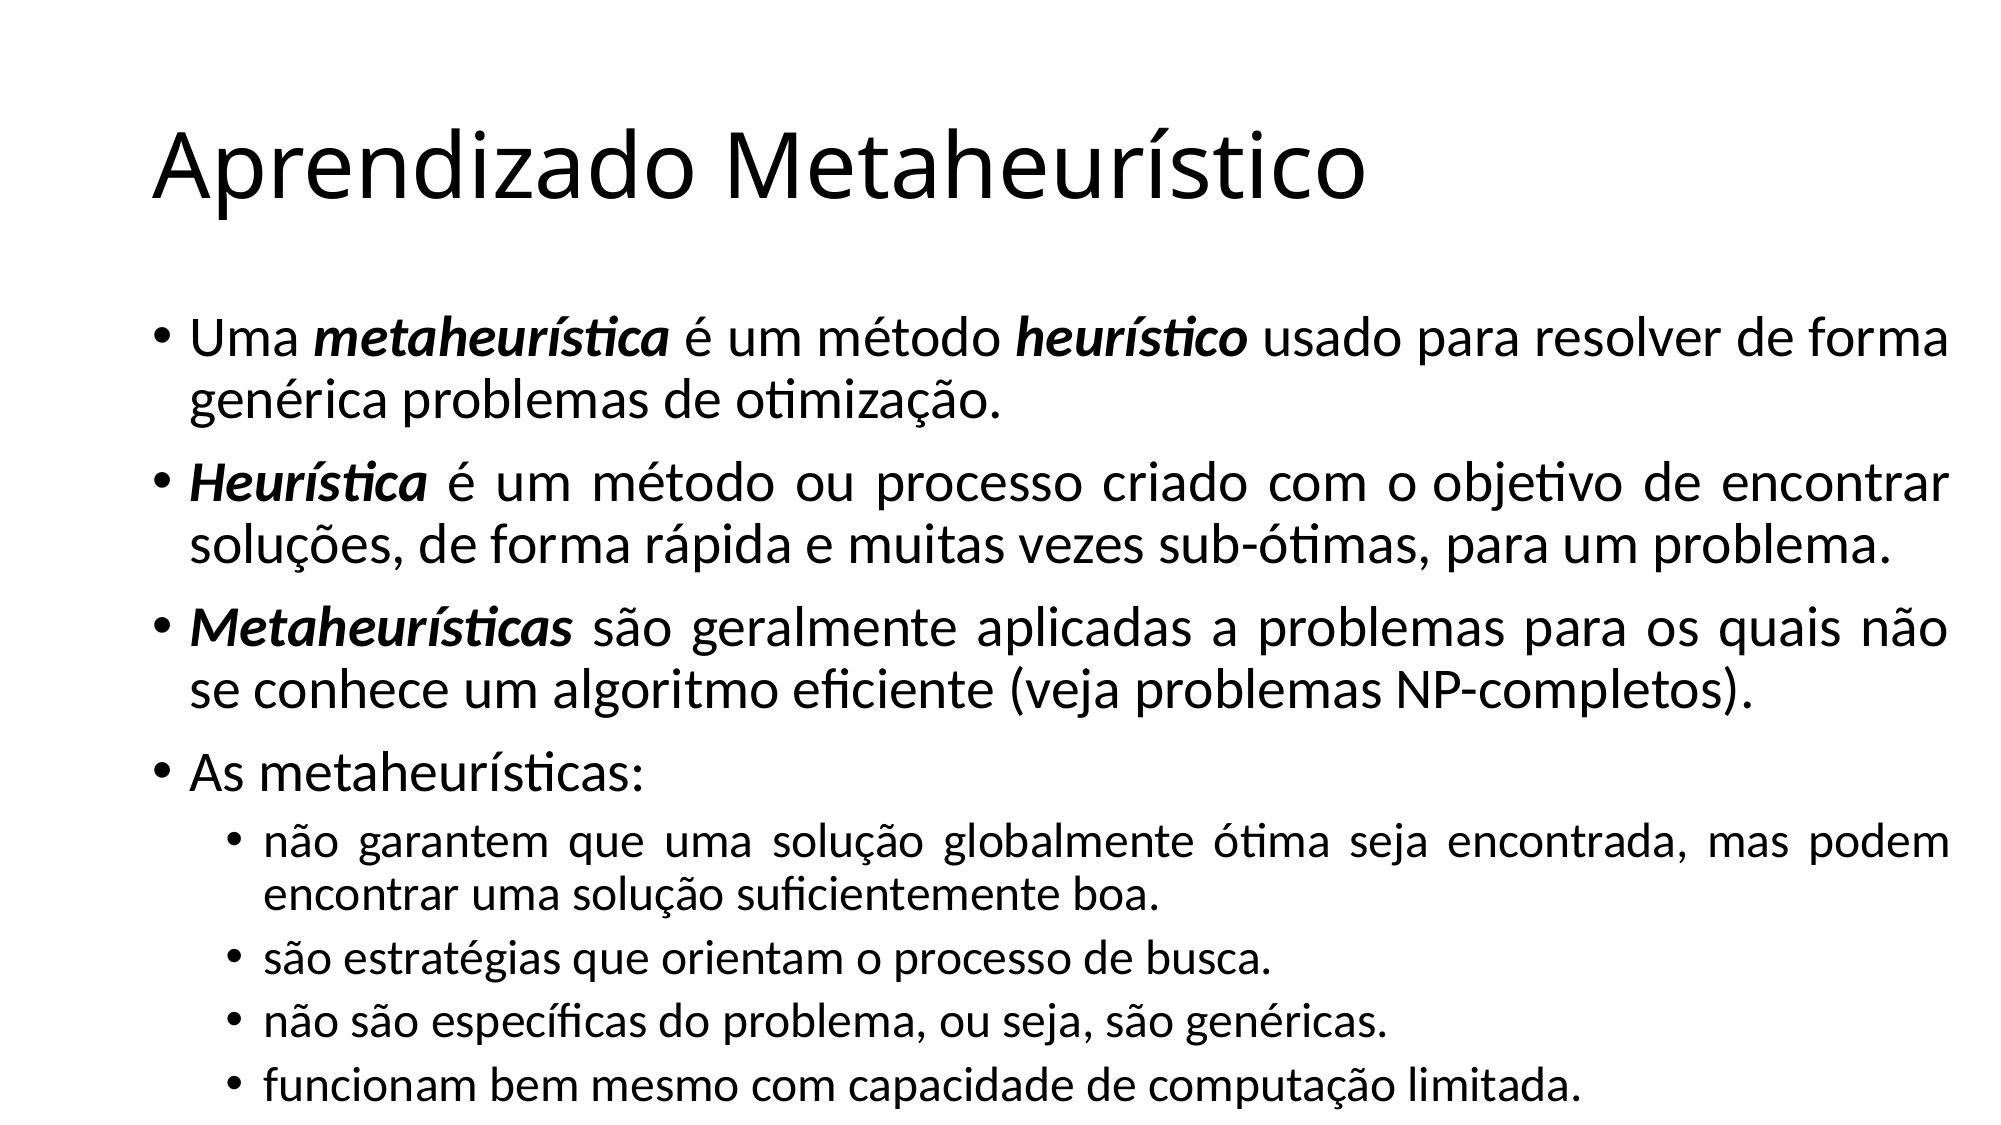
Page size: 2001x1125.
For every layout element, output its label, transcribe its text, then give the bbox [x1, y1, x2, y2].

title Aprendizado Metaheurístico [137, 59, 1863, 278]
list Uma metaheurística é um método heurístico usado para resolver de forma genérica problemas de otimização. Heurística é um método ou processo criado com o objetivo de encontrar soluções, de forma rápida e muitas vezes sub-ótimas, para um problema. Metaheurísticas são geralmente aplicadas a problemas para os quais não se conhece um algoritmo eficiente (veja problemas NP-completos). As metaheurísticas: não garantem que uma solução globalmente ótima seja encontrada, mas podem encontrar uma solução suficientemente boa. são estratégias que orientam o processo de busca. não são específicas do problema, ou seja, são genéricas. funcionam bem mesmo com capacidade de computação limitada. [137, 299, 1967, 1125]
